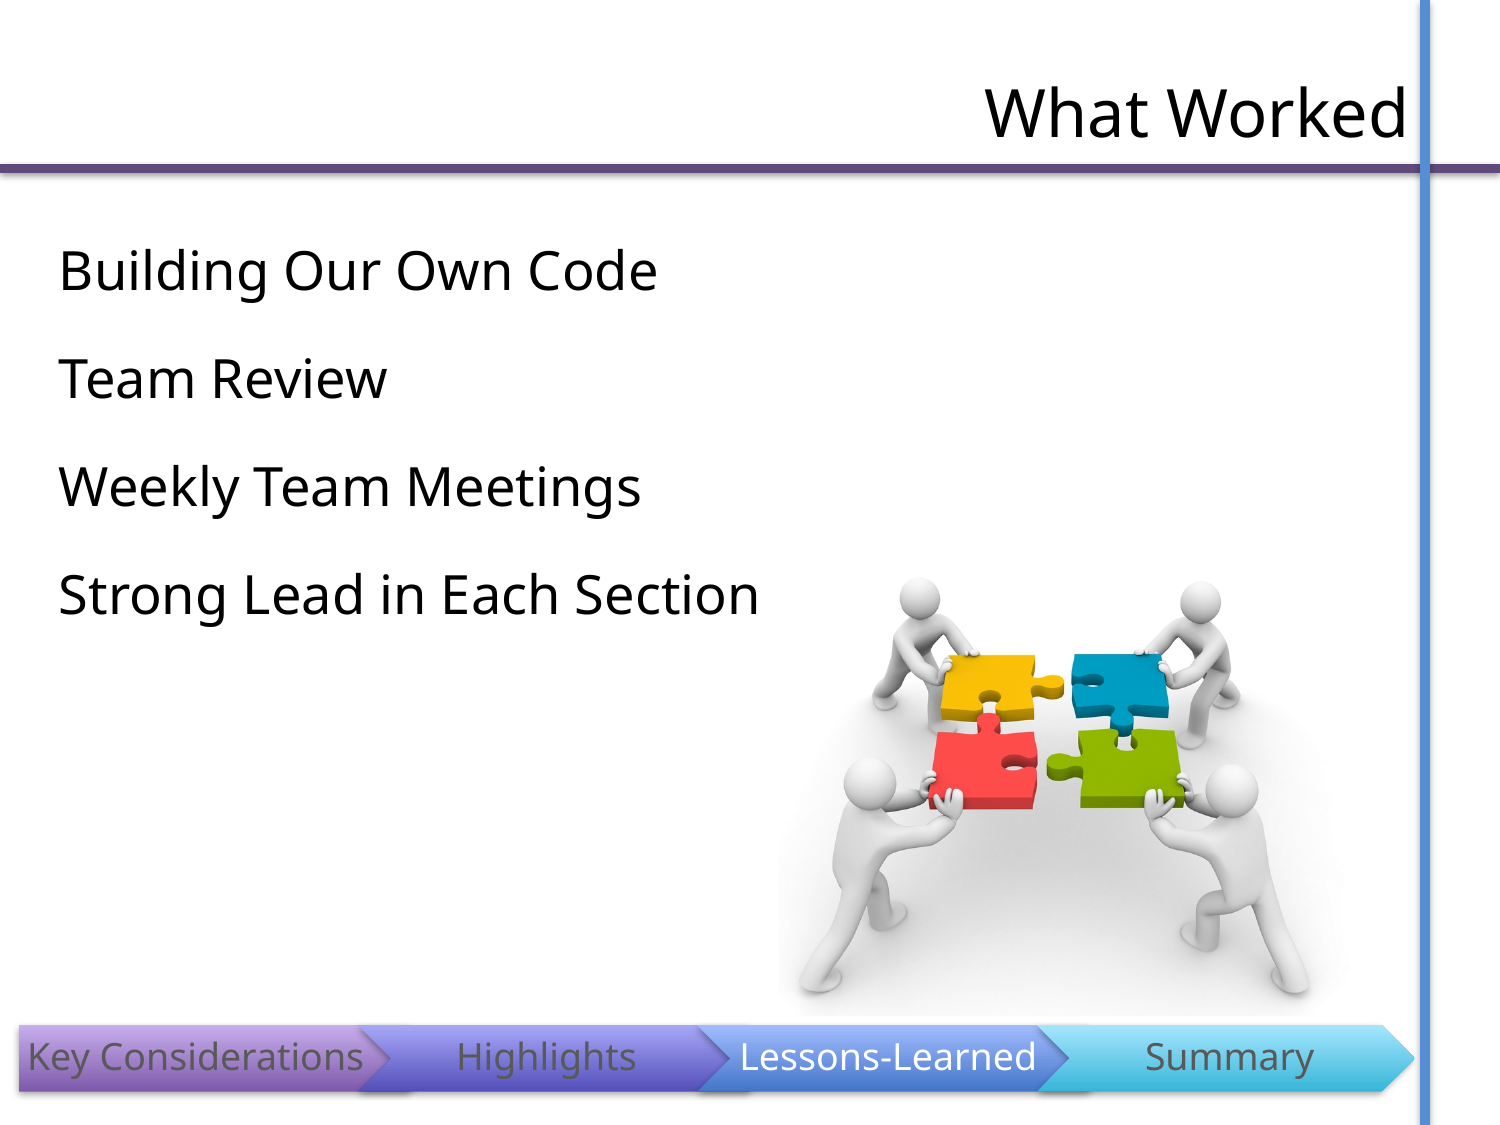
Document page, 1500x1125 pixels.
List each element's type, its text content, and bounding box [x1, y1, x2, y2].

list Building Our Own Code Team Review Weekly Team Meetings Strong Lead in Each Section [43, 195, 1425, 973]
title What Worked [23, 17, 1425, 205]
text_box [697, 1024, 1035, 1092]
picture [778, 563, 1352, 1016]
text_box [0, 1024, 356, 1092]
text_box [357, 1024, 696, 1092]
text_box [1036, 1024, 1416, 1092]
